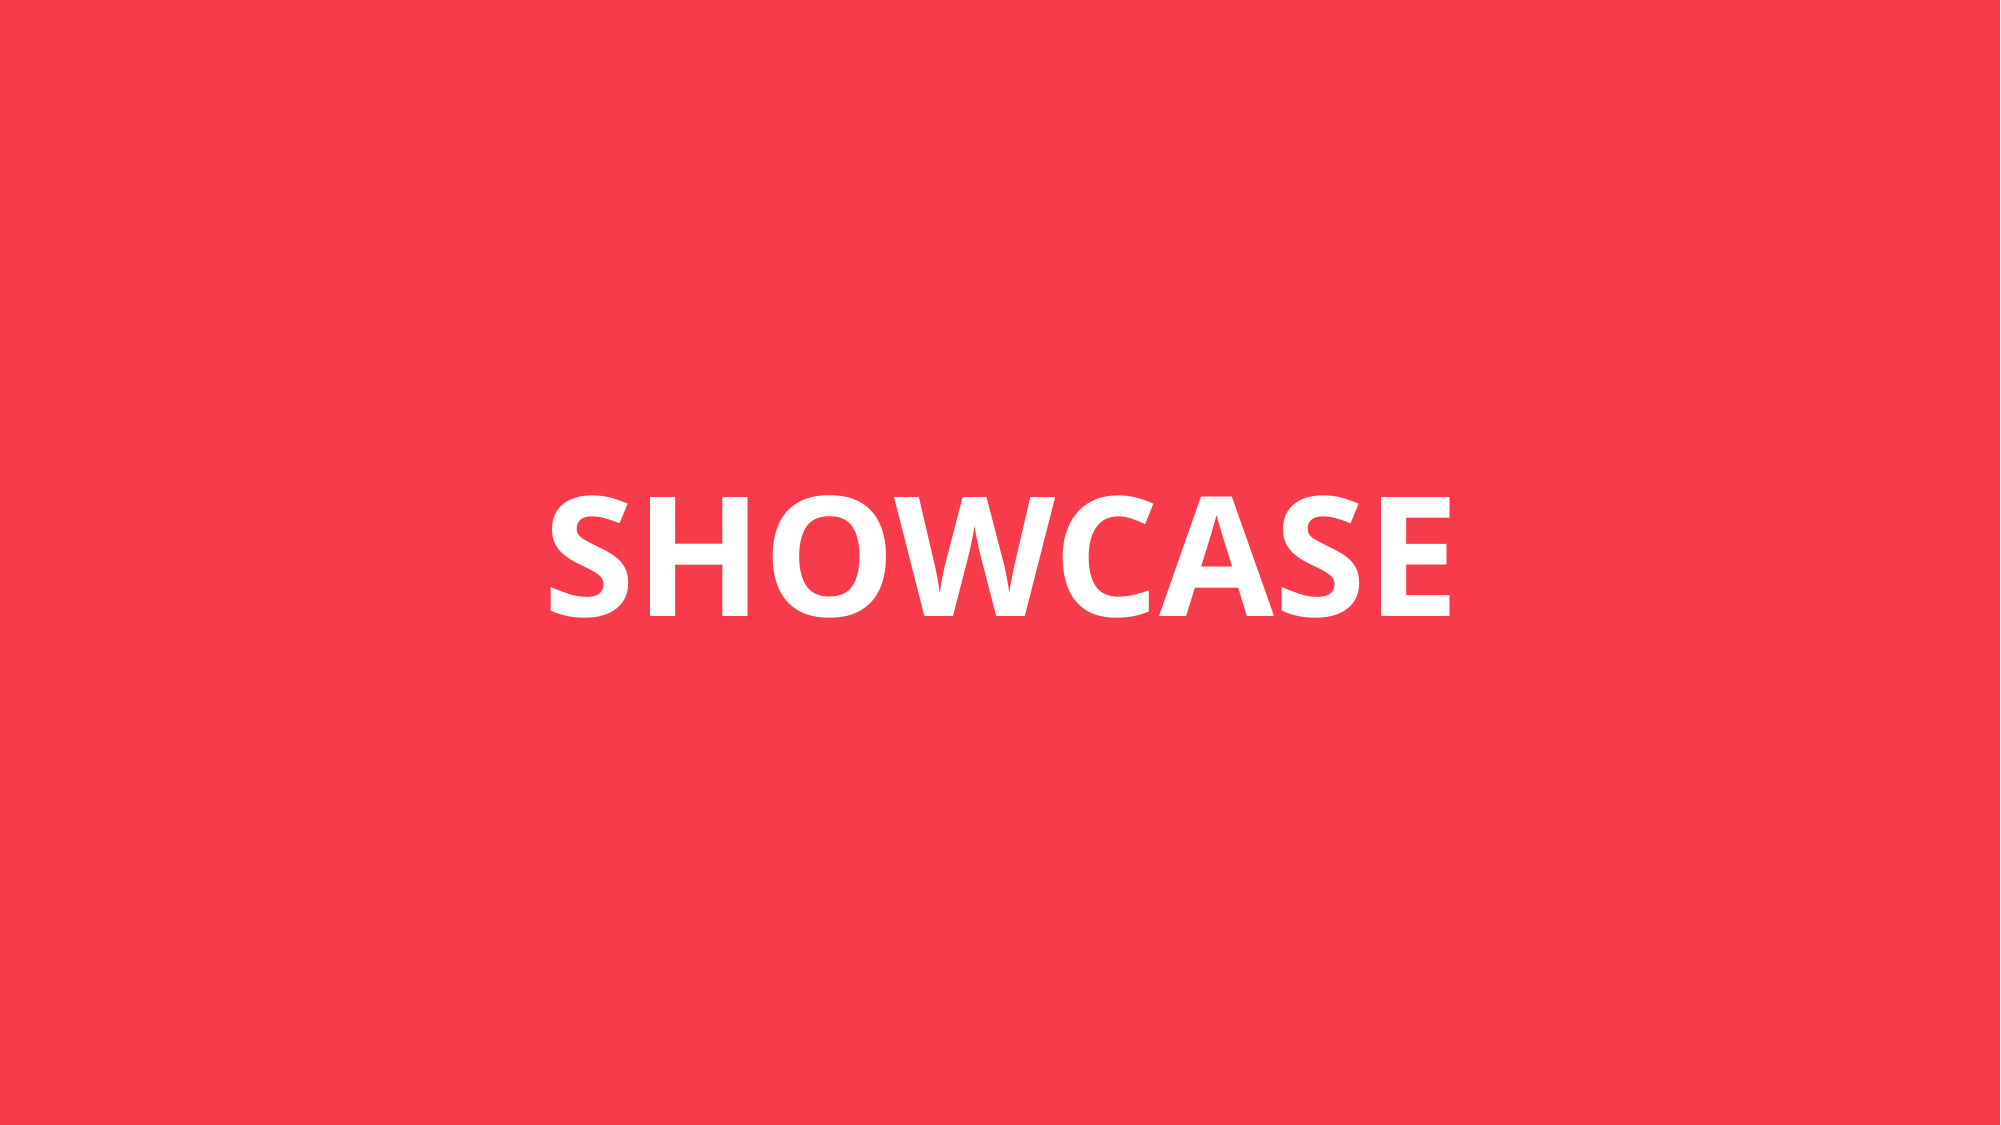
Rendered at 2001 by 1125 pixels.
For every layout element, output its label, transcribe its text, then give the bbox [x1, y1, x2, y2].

text_box SHOWCASE [2, 0, 2000, 1125]
